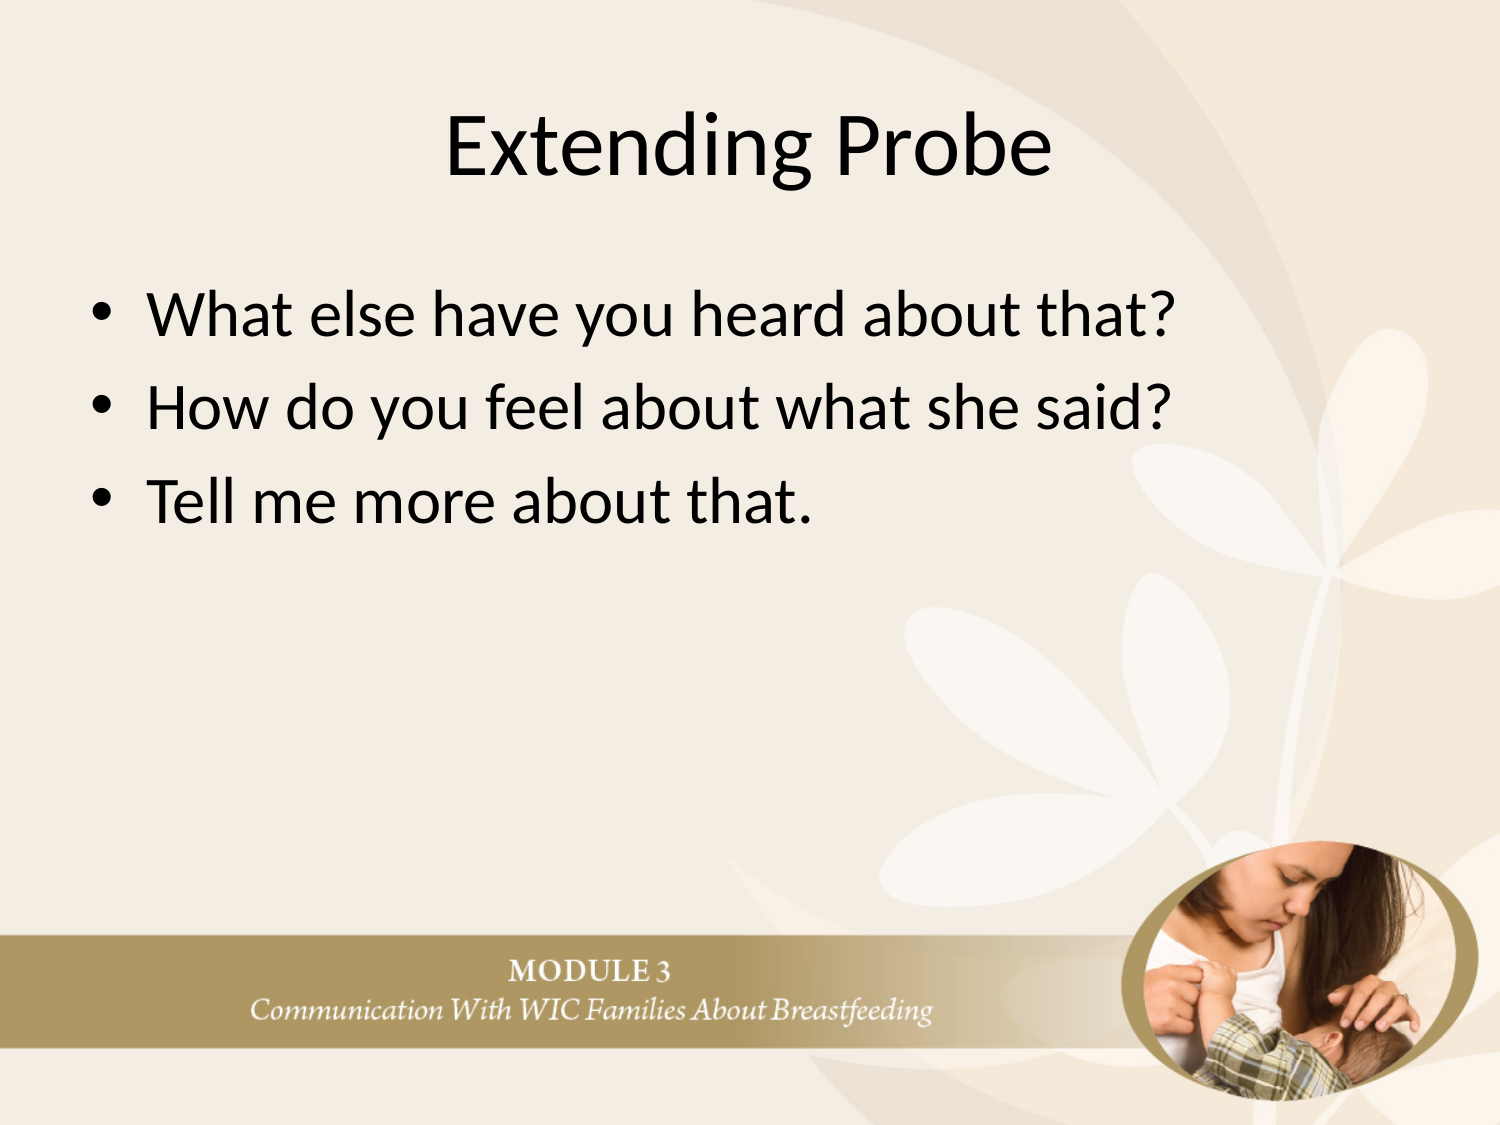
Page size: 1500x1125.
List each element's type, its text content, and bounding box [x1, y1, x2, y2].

picture [0, 0, 1500, 1125]
list What else have you heard about that? How do you feel about what she said? Tell me more about that. [75, 262, 1425, 1005]
title Extending Probe [75, 45, 1425, 233]
